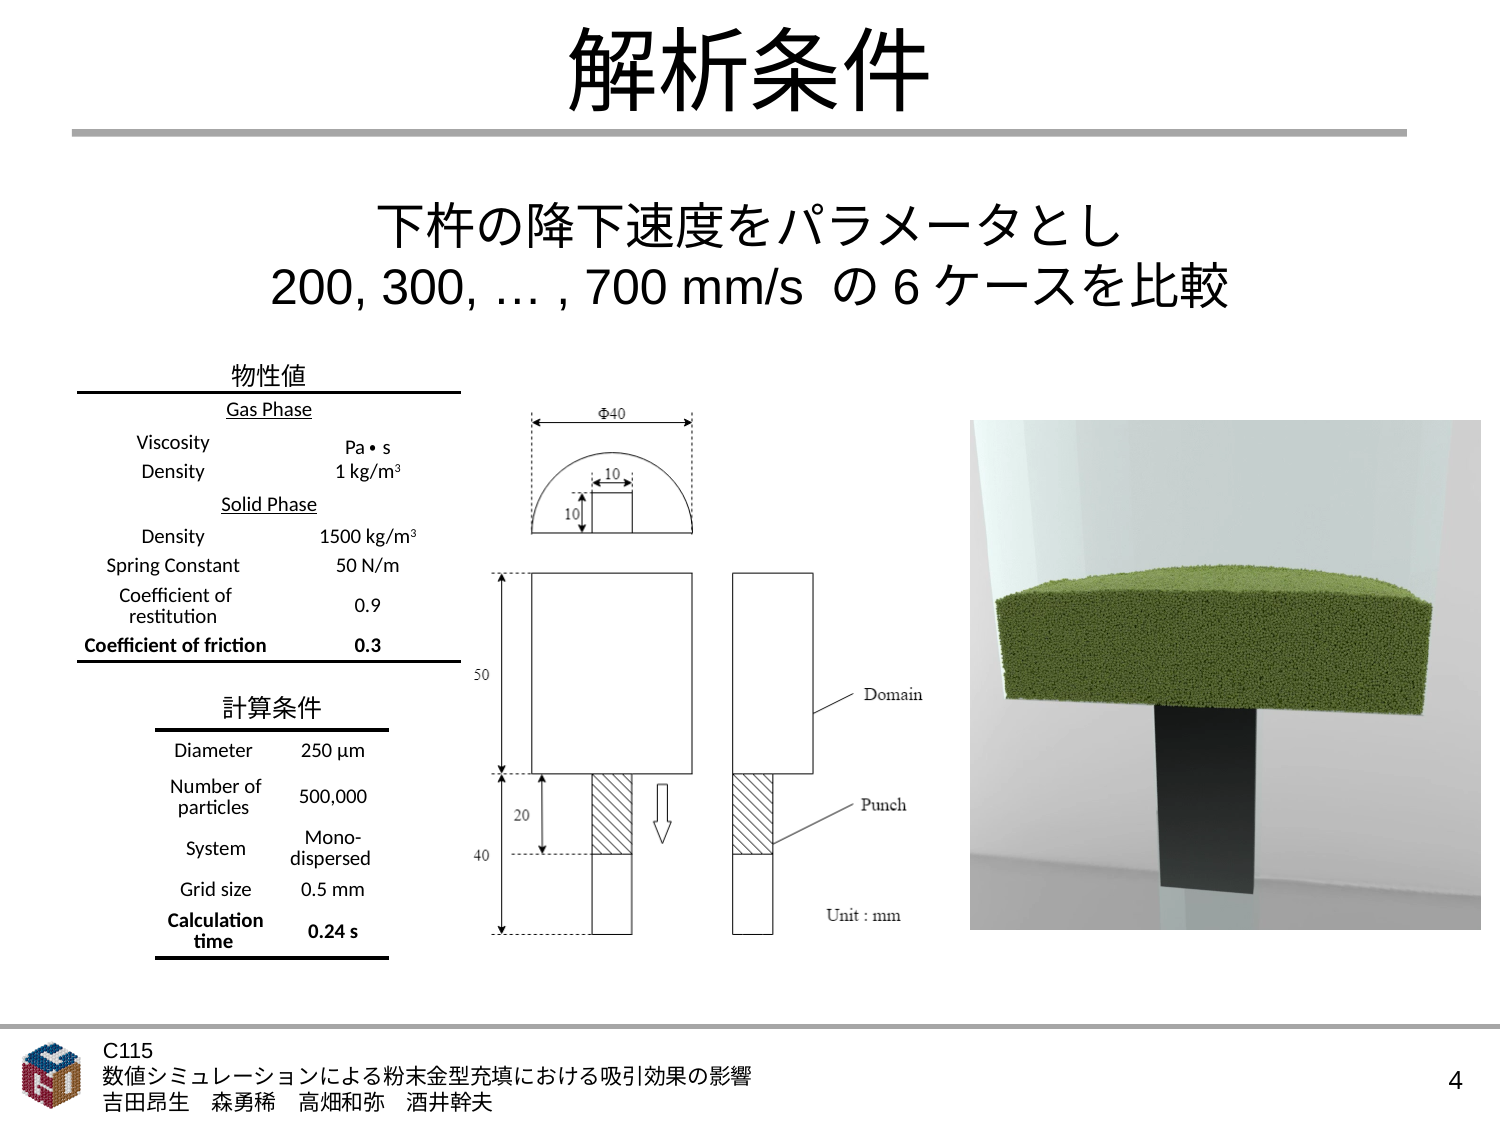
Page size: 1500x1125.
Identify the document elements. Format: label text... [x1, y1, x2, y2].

text_box 計算条件 [155, 684, 390, 730]
title 解析条件 [0, 0, 1500, 132]
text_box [969, 419, 1482, 931]
table_cell 500,000 [272, 773, 389, 824]
table_cell 0.5 mm [272, 875, 389, 907]
text_box 物性値 [92, 352, 446, 398]
table_header Diameter [155, 732, 272, 773]
table_cell System [155, 824, 272, 875]
picture [461, 402, 923, 944]
text_box 下杵の降下速度をパラメータとし 200, 300, … , 700 mm/s の6ケースを比較 [46, 187, 1454, 322]
table_cell Grid size [155, 875, 272, 907]
table_cell 0.24 s [272, 907, 389, 956]
table_cell Calculation time [155, 907, 272, 956]
table_cell Mono-dispersed [272, 824, 389, 875]
table_header 250 μm [272, 732, 389, 773]
table_cell Number of particles [155, 773, 272, 824]
picture [21, 1040, 81, 1109]
